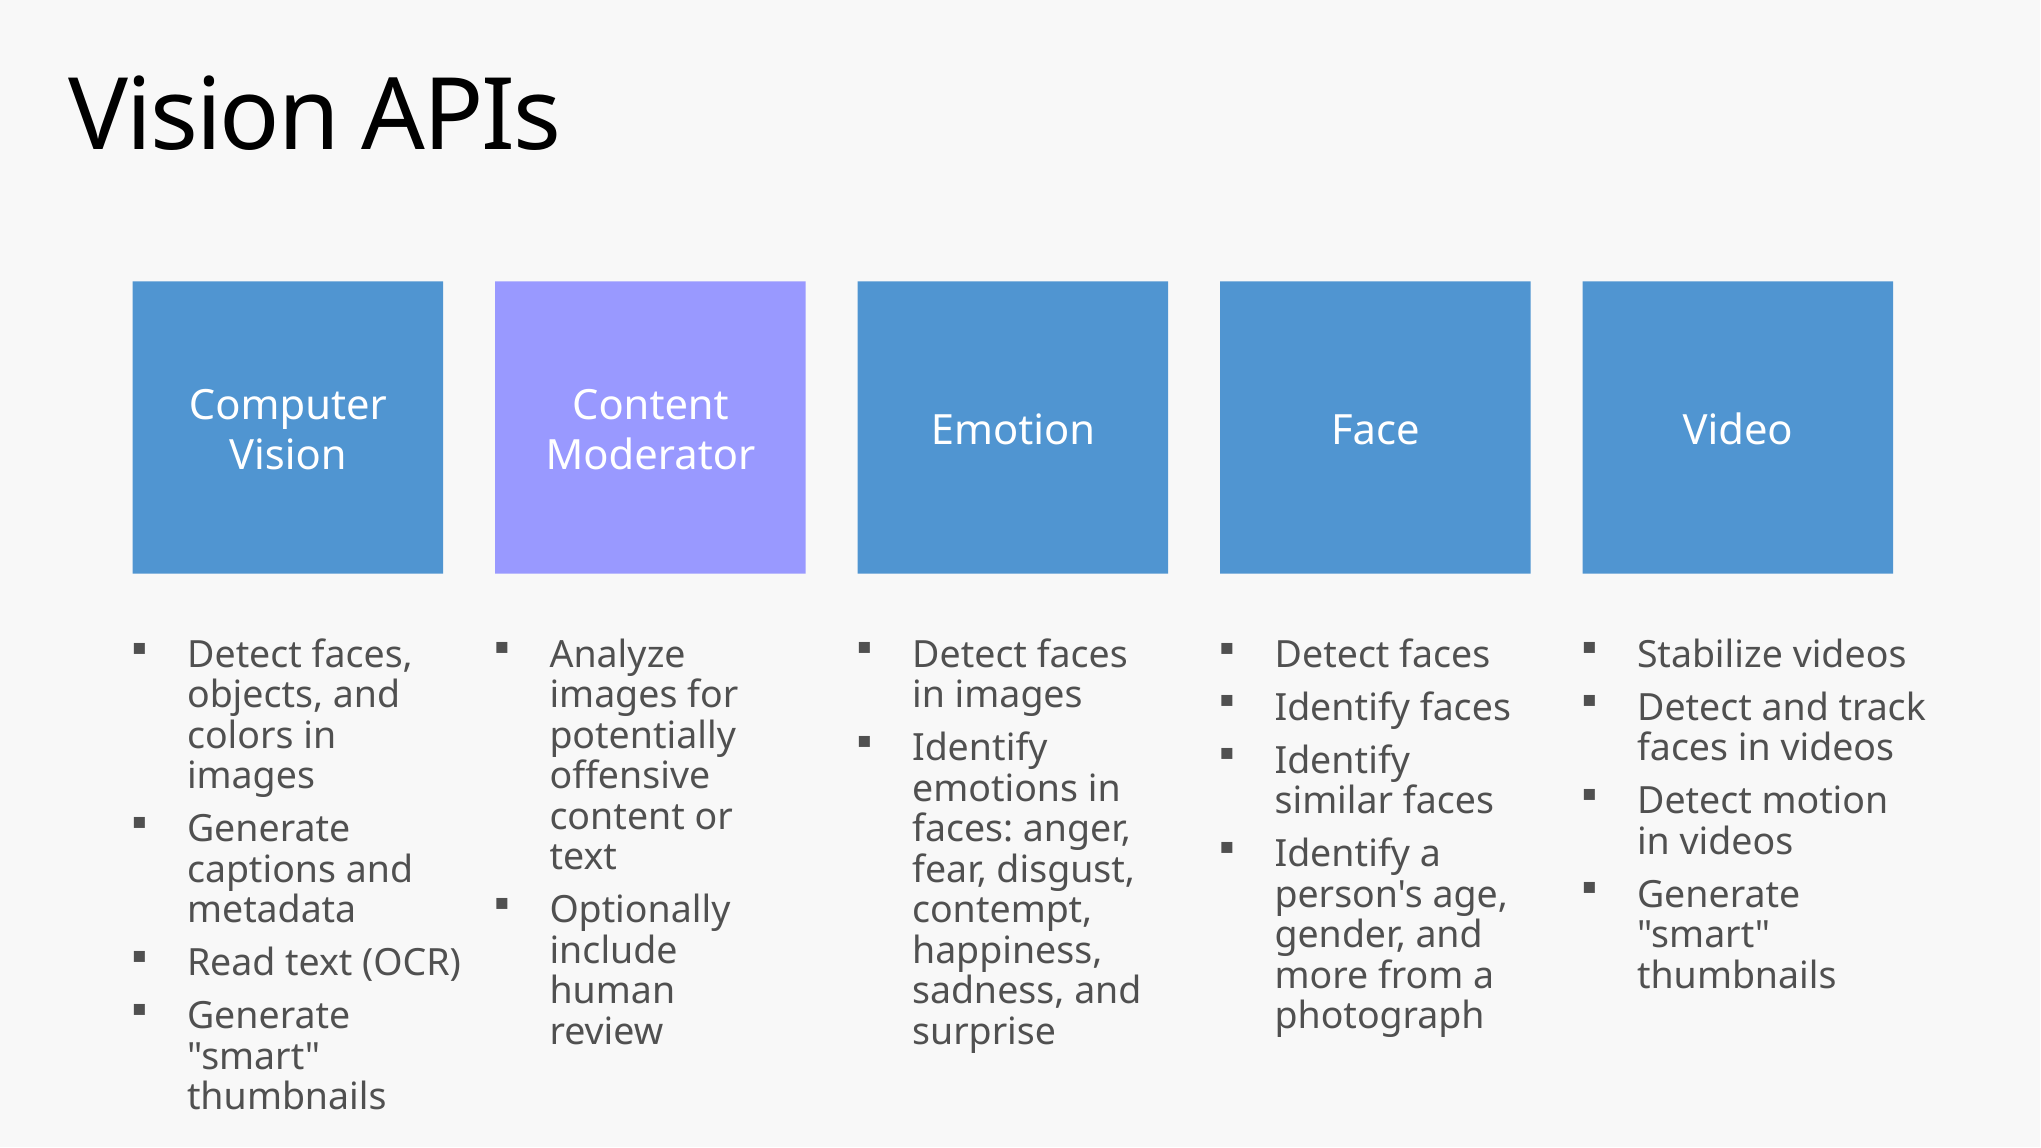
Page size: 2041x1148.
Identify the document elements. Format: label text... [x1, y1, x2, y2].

text_box Emotion [857, 280, 1169, 575]
text_box Detect faces Identify faces Identify similar faces Identify a person's age, gender, and more from a photograph [1188, 611, 1551, 1061]
text_box Detect faces, objects, and colors in images Generate captions and metadata Read text (OCR) Generate "smart" thumbnails [100, 611, 496, 1142]
text_box Computer Vision [132, 280, 444, 575]
text_box Stabilize videos Detect and track faces in videos Detect motion in videos Generate "smart" thumbnails [1550, 611, 1958, 1021]
text_box Analyze images for potentially offensive content or text Optionally include human review [463, 611, 825, 1077]
title Vision APIs [45, 48, 1996, 199]
text_box Detect faces in images Identify emotions in faces: anger, fear, disgust, contempt, happiness, sadness, and surprise [825, 611, 1189, 1077]
text_box Content Moderator [494, 280, 807, 575]
text_box Face [1219, 280, 1532, 575]
text_box Video [1582, 280, 1894, 575]
